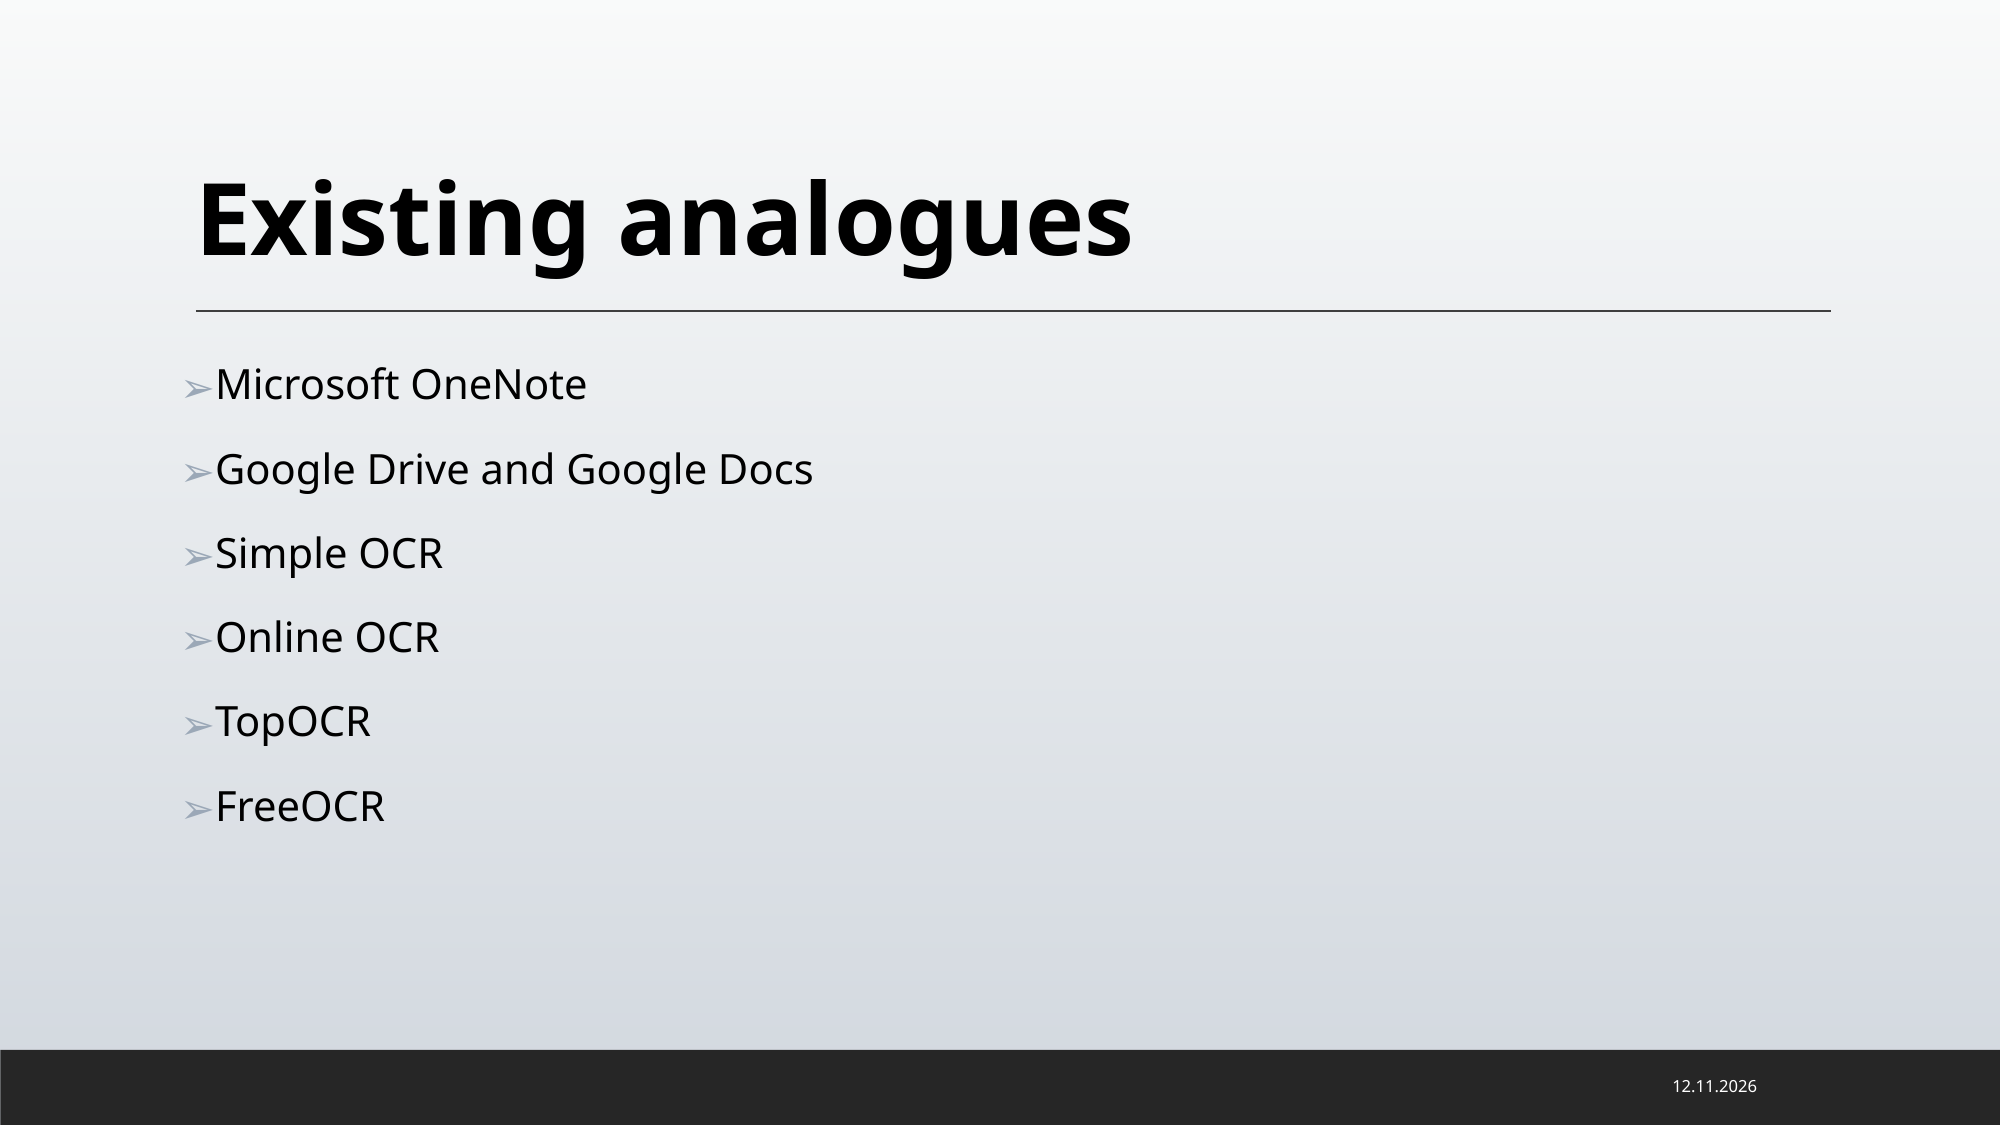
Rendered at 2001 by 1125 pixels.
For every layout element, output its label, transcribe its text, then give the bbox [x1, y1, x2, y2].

title Existing analogues [180, 47, 1830, 285]
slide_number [1348, 1057, 1773, 1118]
list Microsoft OneNote Google Drive and Google Docs Simple OCR Online OCR TopOCR FreeOCR [180, 345, 1830, 963]
